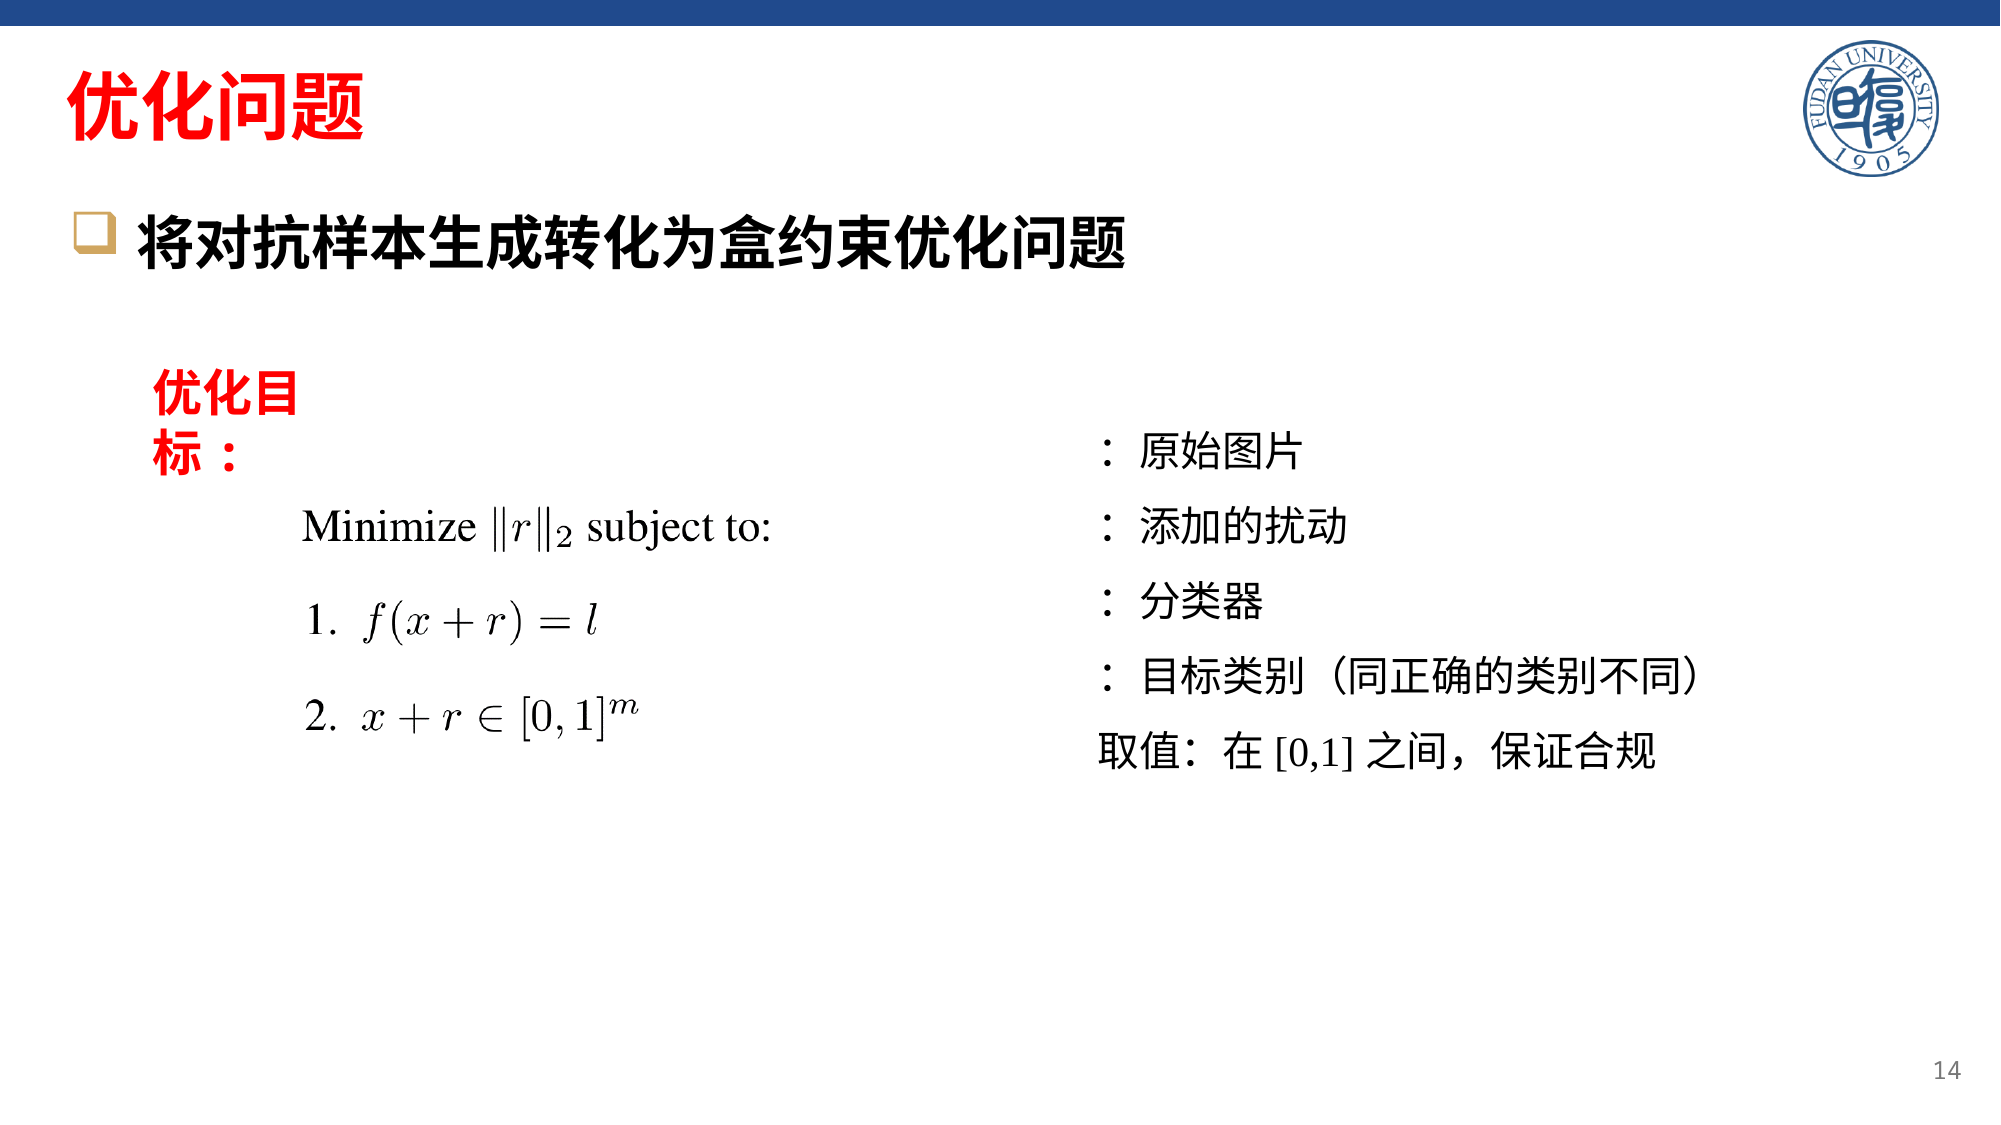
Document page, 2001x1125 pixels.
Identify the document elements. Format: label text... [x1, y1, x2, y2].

text_box 优化目标: [137, 354, 398, 489]
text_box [267, 498, 783, 751]
title 优化问题 [50, 36, 1799, 173]
list 将对抗样本生成转化为盒约束优化问题 [54, 184, 1954, 321]
picture [1803, 40, 1939, 177]
